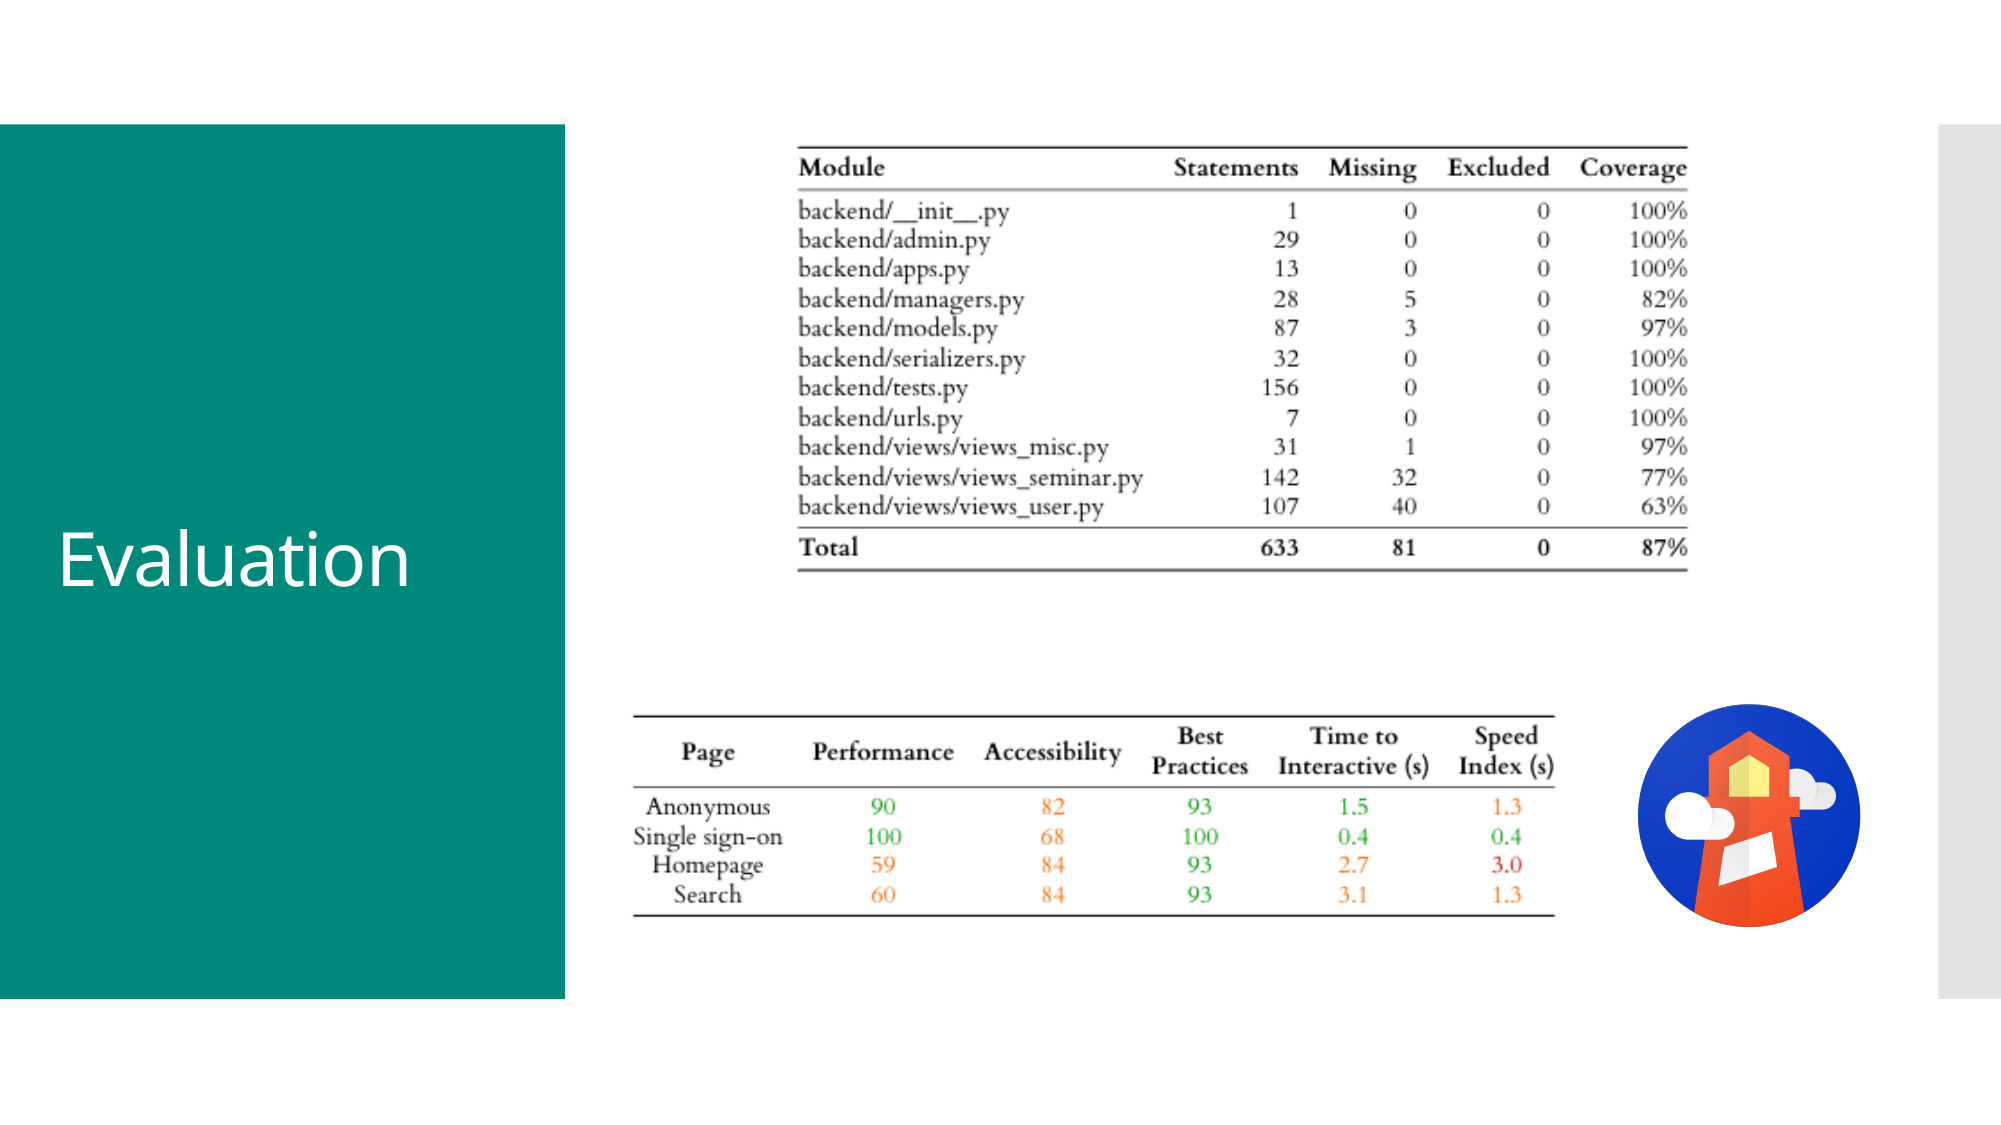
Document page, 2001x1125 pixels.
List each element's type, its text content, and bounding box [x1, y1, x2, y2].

title Evaluation [41, 184, 525, 940]
picture [595, 694, 2000, 940]
picture [730, 122, 1749, 611]
